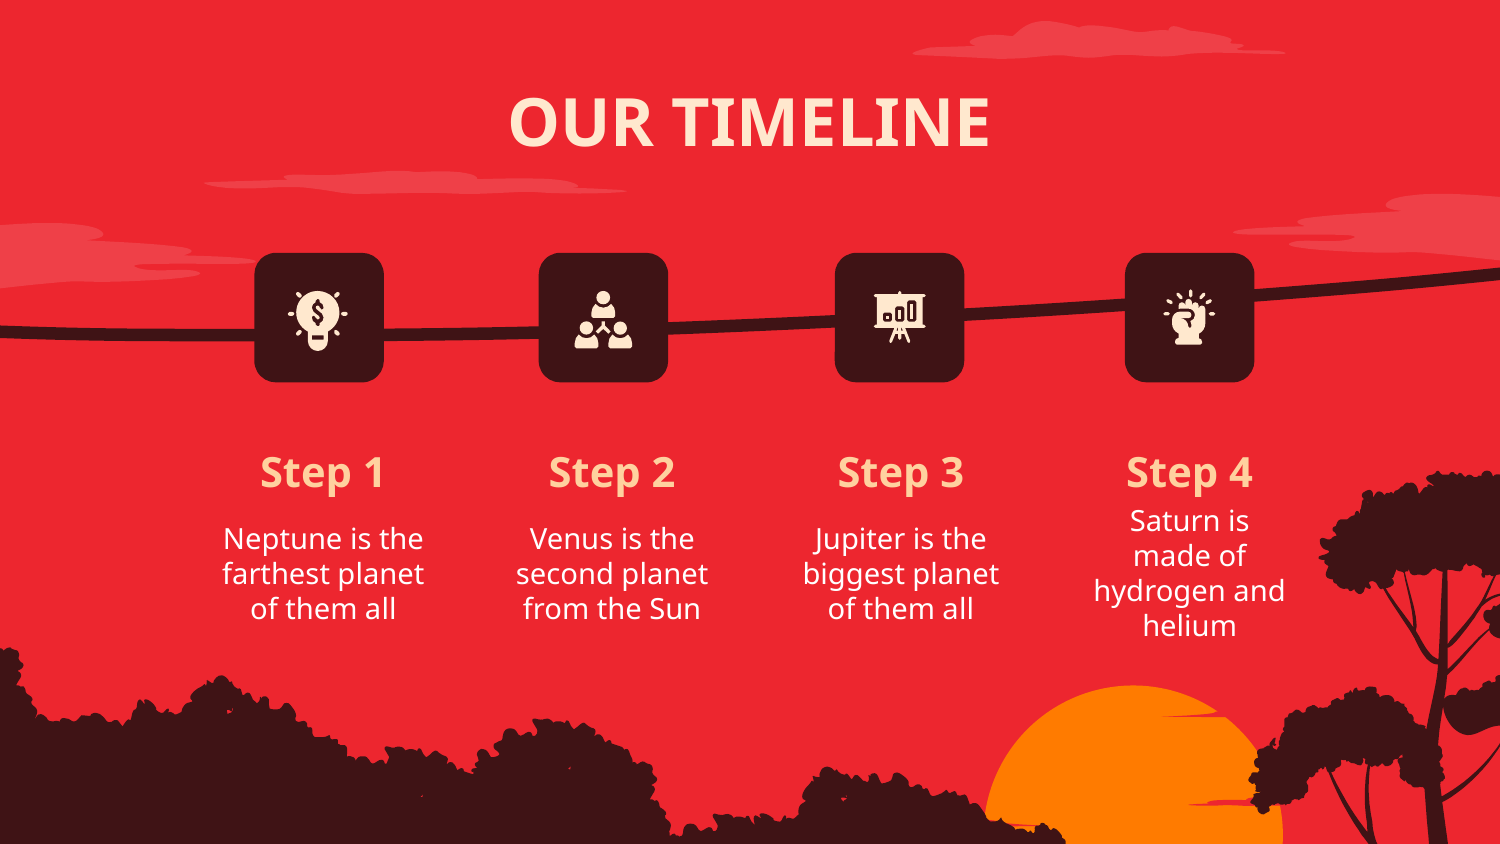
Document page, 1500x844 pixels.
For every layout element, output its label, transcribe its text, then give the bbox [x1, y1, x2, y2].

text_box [574, 290, 633, 349]
text_box Saturn is made of hydrogen and helium [1072, 513, 1308, 632]
text_box [384, 305, 538, 335]
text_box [873, 290, 927, 344]
text_box Jupiter is the biggest planet of them all [783, 513, 1019, 632]
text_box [287, 290, 349, 352]
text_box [1162, 289, 1216, 345]
text_box Step 1 [205, 427, 442, 513]
text_box Neptune is the farthest planet of them all [205, 513, 442, 632]
text_box [834, 252, 965, 383]
text_box [1255, 266, 1500, 296]
text_box [0, 317, 254, 336]
text_box Step 2 [494, 427, 730, 513]
title OUR TIMELINE [118, 72, 1382, 167]
text_box [965, 281, 1124, 315]
text_box [538, 252, 669, 383]
text_box Venus is the second planet from the Sun [494, 513, 730, 632]
text_box [669, 293, 834, 329]
text_box Step 4 [1072, 427, 1308, 513]
text_box [1124, 252, 1255, 383]
text_box Step 3 [783, 427, 1019, 513]
text_box [254, 252, 384, 383]
